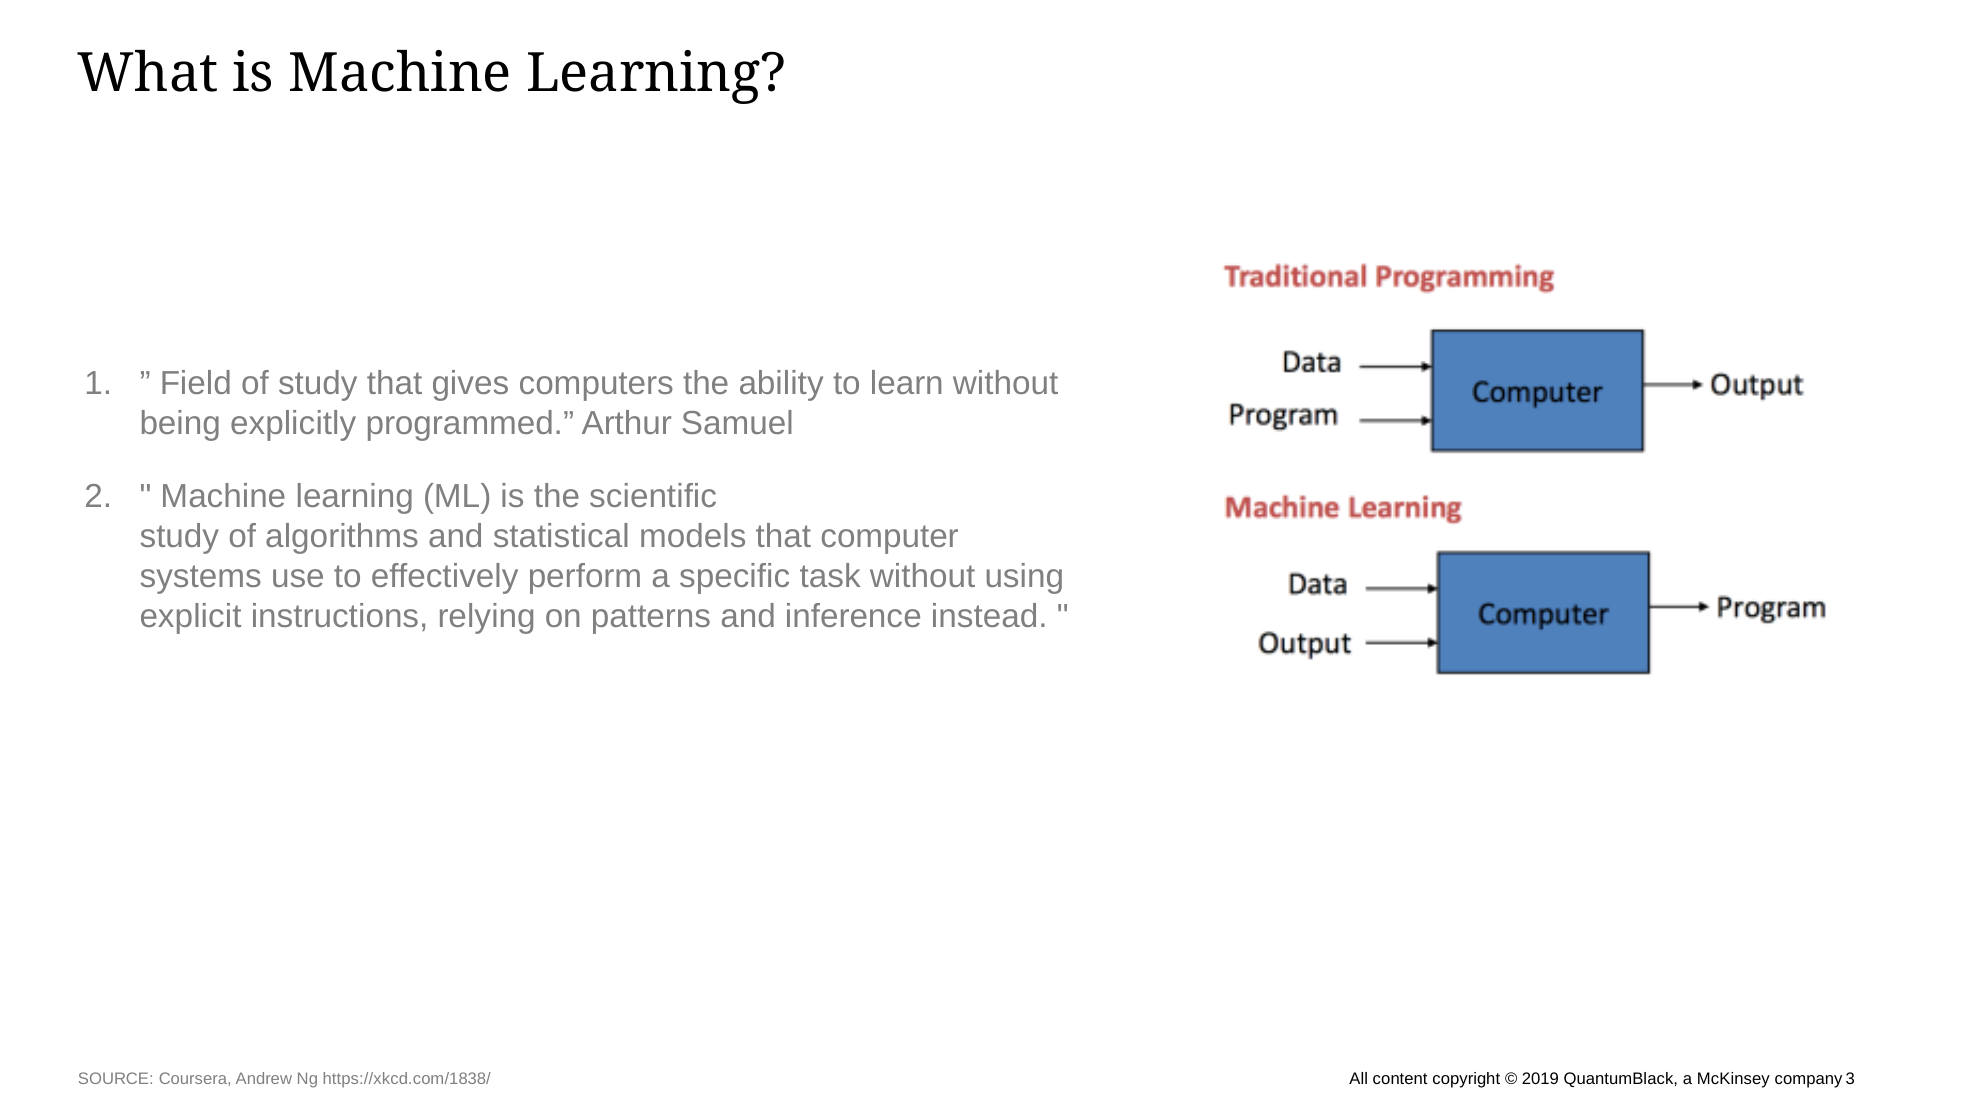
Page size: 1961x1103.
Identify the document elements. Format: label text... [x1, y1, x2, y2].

title What is Machine Learning? [78, 37, 1891, 222]
text_box SOURCE: Coursera, Andrew Ng https://xkcd.com/1838/ [78, 1067, 1663, 1088]
text_box ” Field of study that gives computers the ability to learn without being explicitly programmed.” Arthur Samuel " Machine learning (ML) is the scientific study of algorithms and statistical models that computer systems use to effectively perform a specific task without using explicit instructions, relying on patterns and inference instead. " [69, 353, 1094, 642]
picture [1206, 244, 1848, 699]
